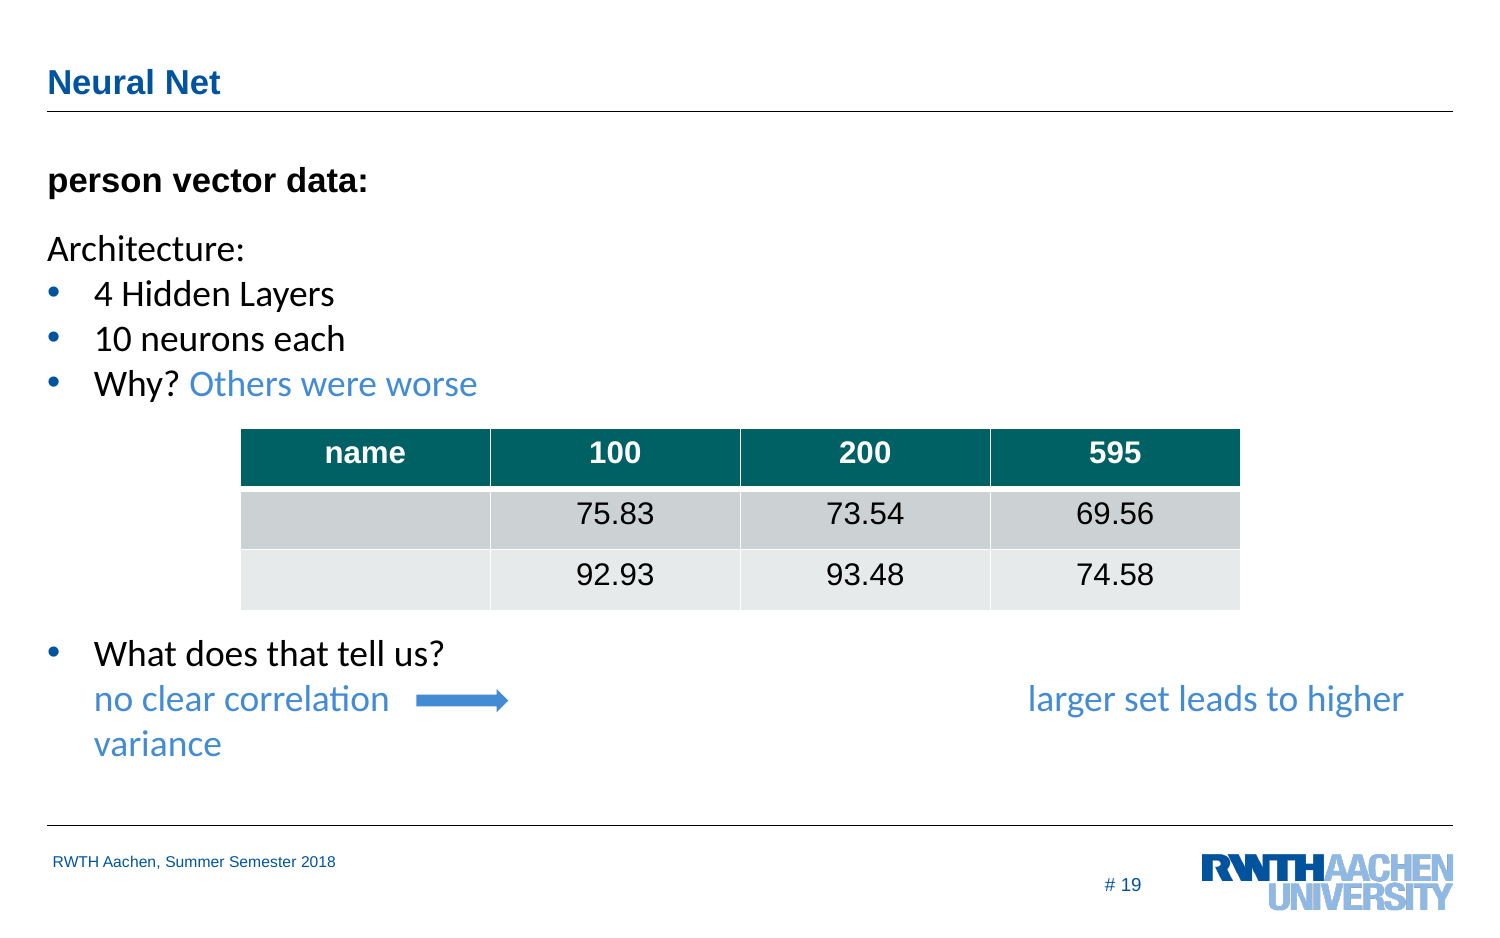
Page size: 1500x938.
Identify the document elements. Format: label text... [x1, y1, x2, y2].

text_box [415, 686, 510, 715]
title Neural Net [47, 27, 1453, 102]
list Architecture: 4 Hidden Layers 10 neurons each Why? Others were worse What does that tell us? no clear correlation larger set leads to higher variance [47, 224, 1453, 815]
slide_number # 19 [1090, 854, 1241, 905]
list person vector data: [47, 157, 1453, 196]
picture [1181, 826, 1474, 938]
